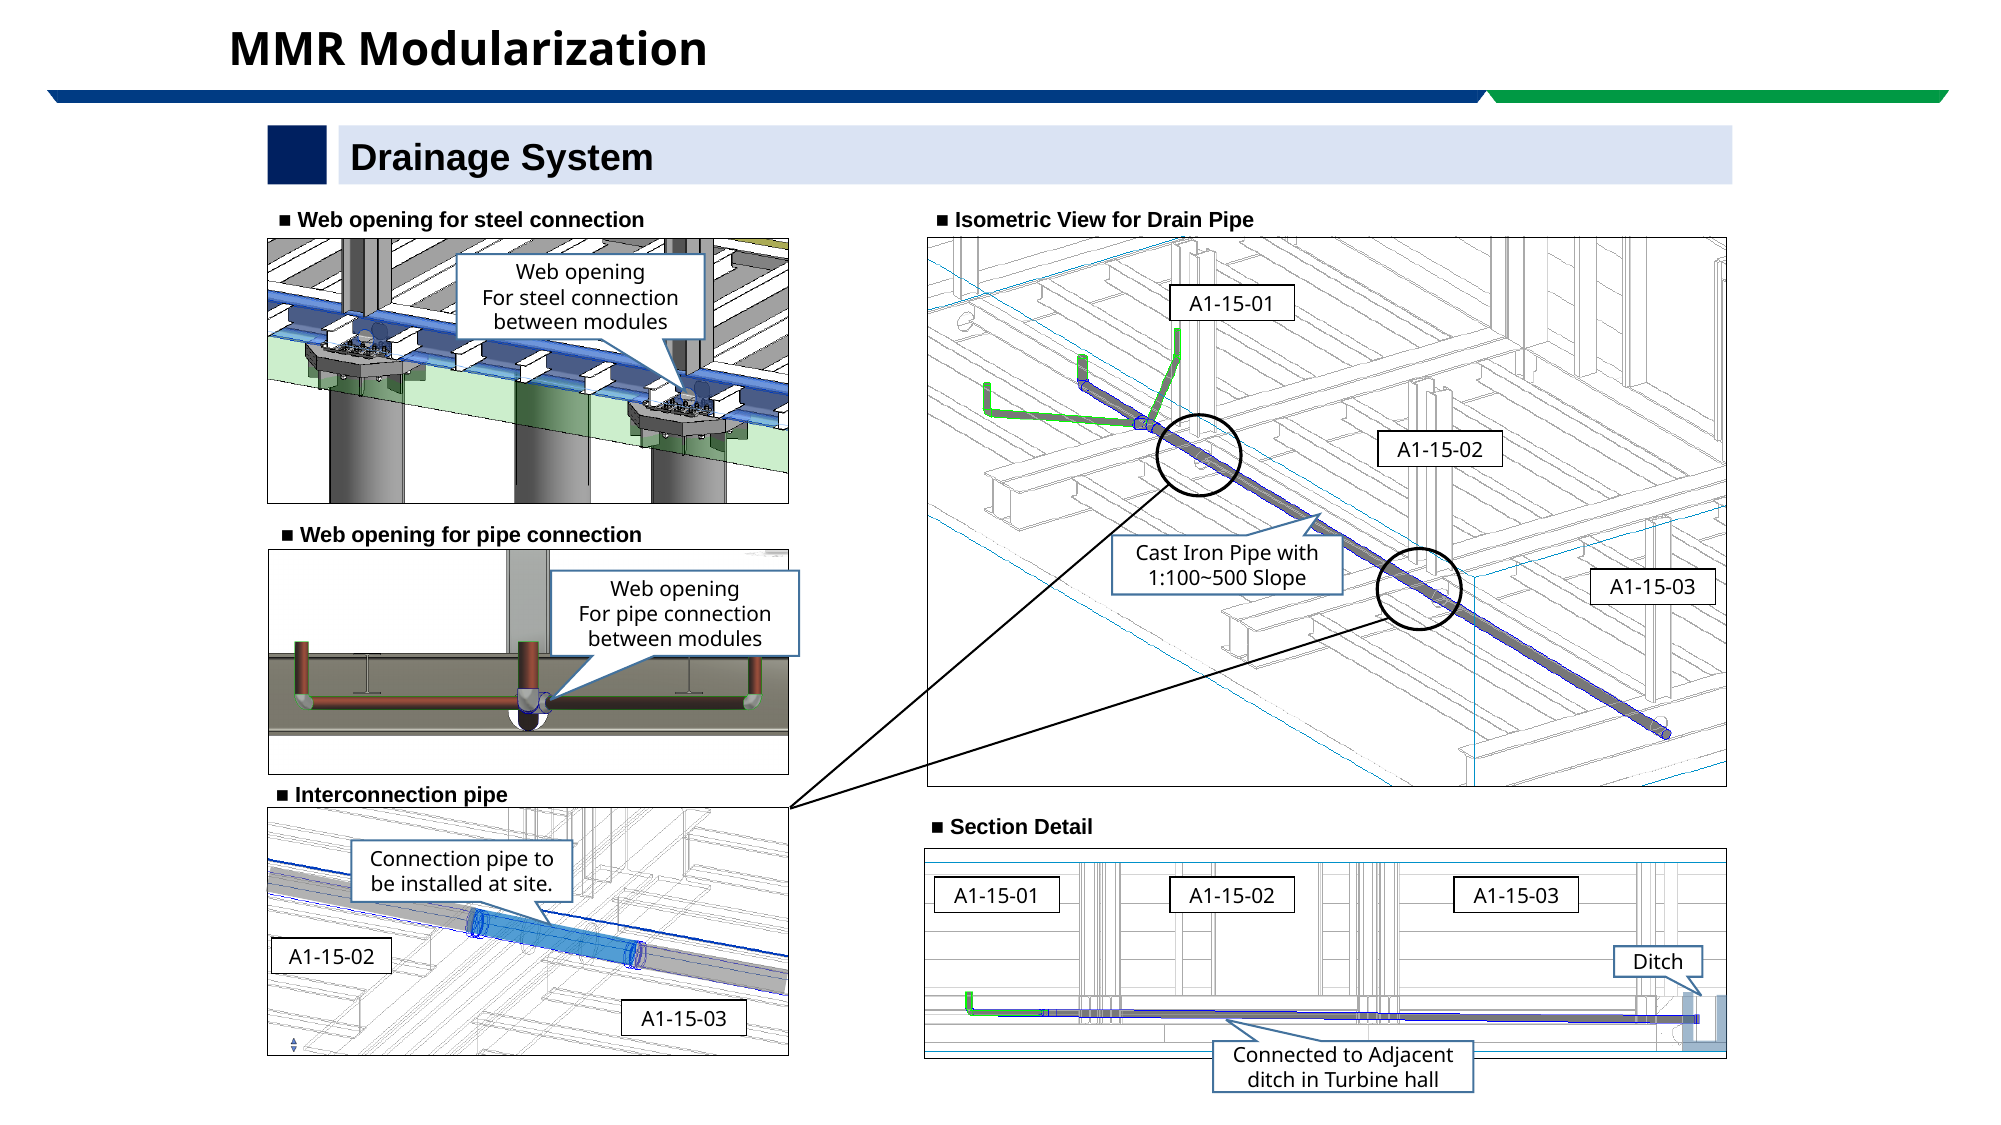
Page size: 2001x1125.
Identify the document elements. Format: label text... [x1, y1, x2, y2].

text_box ■ Interconnection pipe [275, 780, 509, 807]
picture [267, 807, 789, 1056]
picture [267, 238, 789, 504]
text_box ■ Isometric View for Drain Pipe [935, 205, 1255, 232]
picture [47, 90, 1949, 103]
picture [268, 549, 789, 775]
list MMR Modularization [213, 11, 1000, 83]
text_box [468, 919, 636, 954]
text_box ■ Web opening for steel connection [278, 205, 646, 232]
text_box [635, 954, 787, 983]
picture [924, 864, 1727, 1059]
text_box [790, 617, 1390, 809]
picture [927, 236, 1727, 787]
text_box Connected to Adjacent ditch in Turbine hall [1212, 1059, 1475, 1094]
text_box ■ Web opening for pipe connection [280, 520, 643, 547]
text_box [790, 484, 1170, 617]
picture [924, 848, 1727, 861]
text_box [267, 125, 1733, 185]
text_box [268, 879, 474, 920]
text_box ■ Section Detail [930, 812, 1094, 840]
